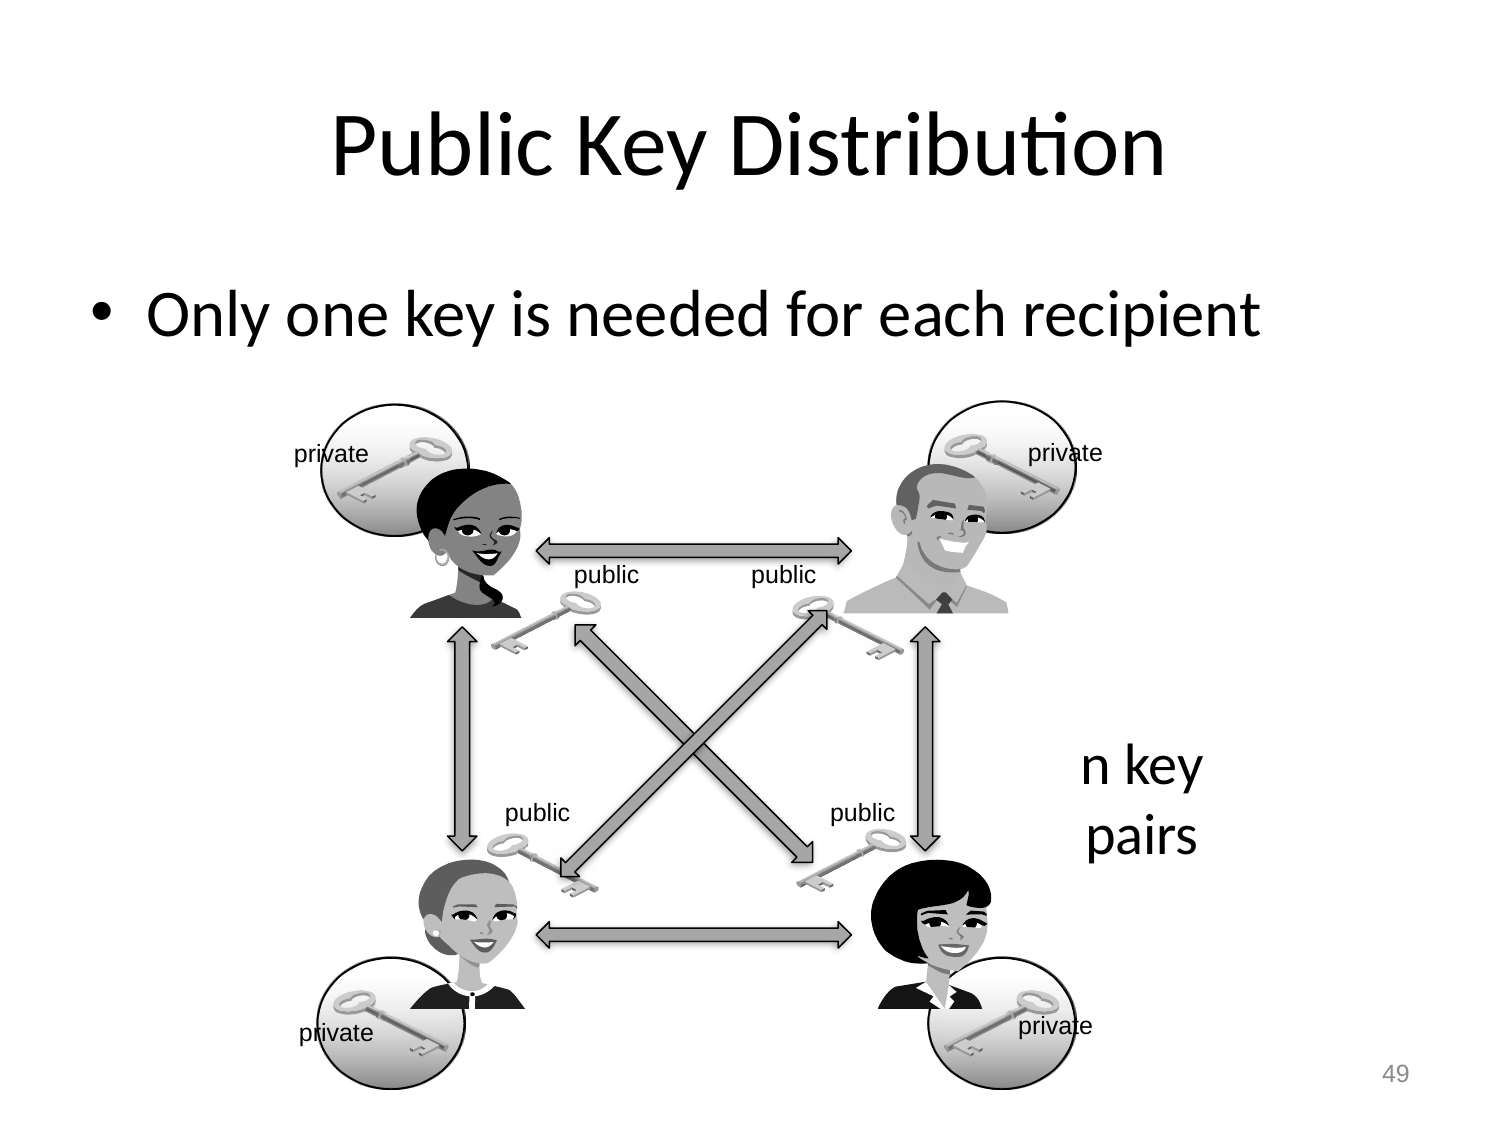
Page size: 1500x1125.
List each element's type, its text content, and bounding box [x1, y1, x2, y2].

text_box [274, 399, 1276, 1091]
slide_number 49 [1074, 1042, 1425, 1103]
title Public Key Distribution [75, 45, 1425, 233]
list Only one key is needed for each recipient [75, 262, 1425, 1005]
